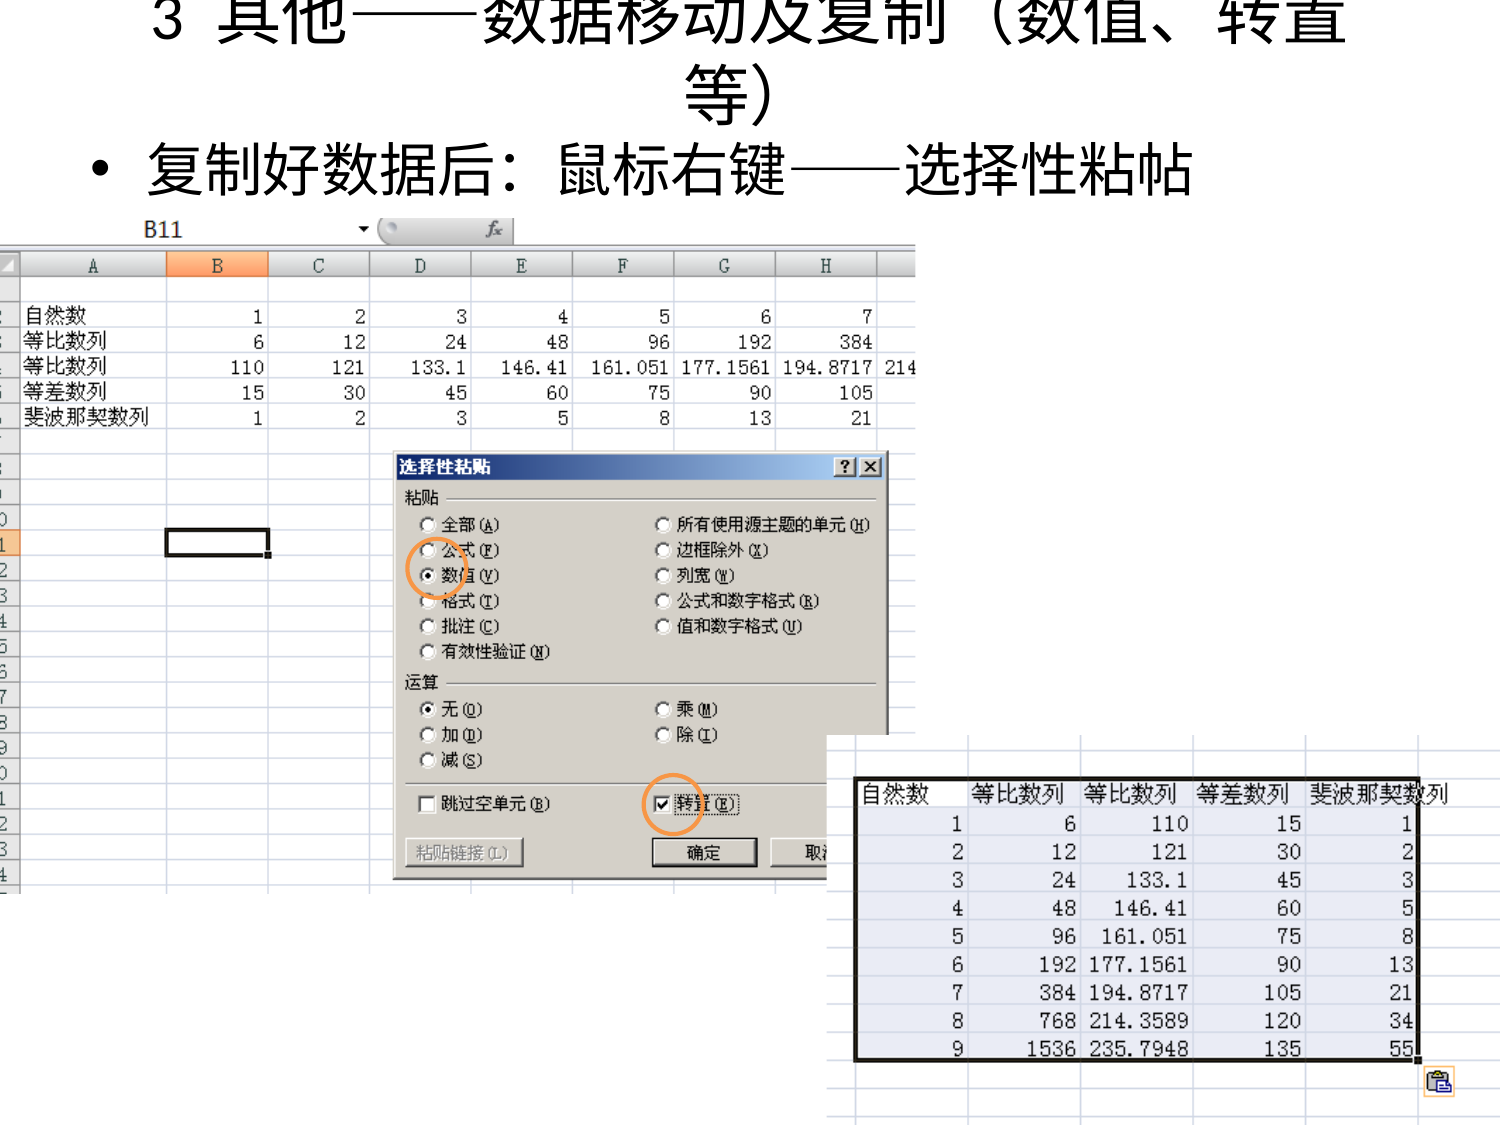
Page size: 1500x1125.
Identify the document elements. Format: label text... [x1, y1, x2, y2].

list 复制好数据后：鼠标右键——选择性粘帖 [75, 125, 1425, 733]
picture [0, 218, 1500, 1125]
title 3 其他——数据移动及复制（数值、转置等） [75, 0, 1425, 112]
